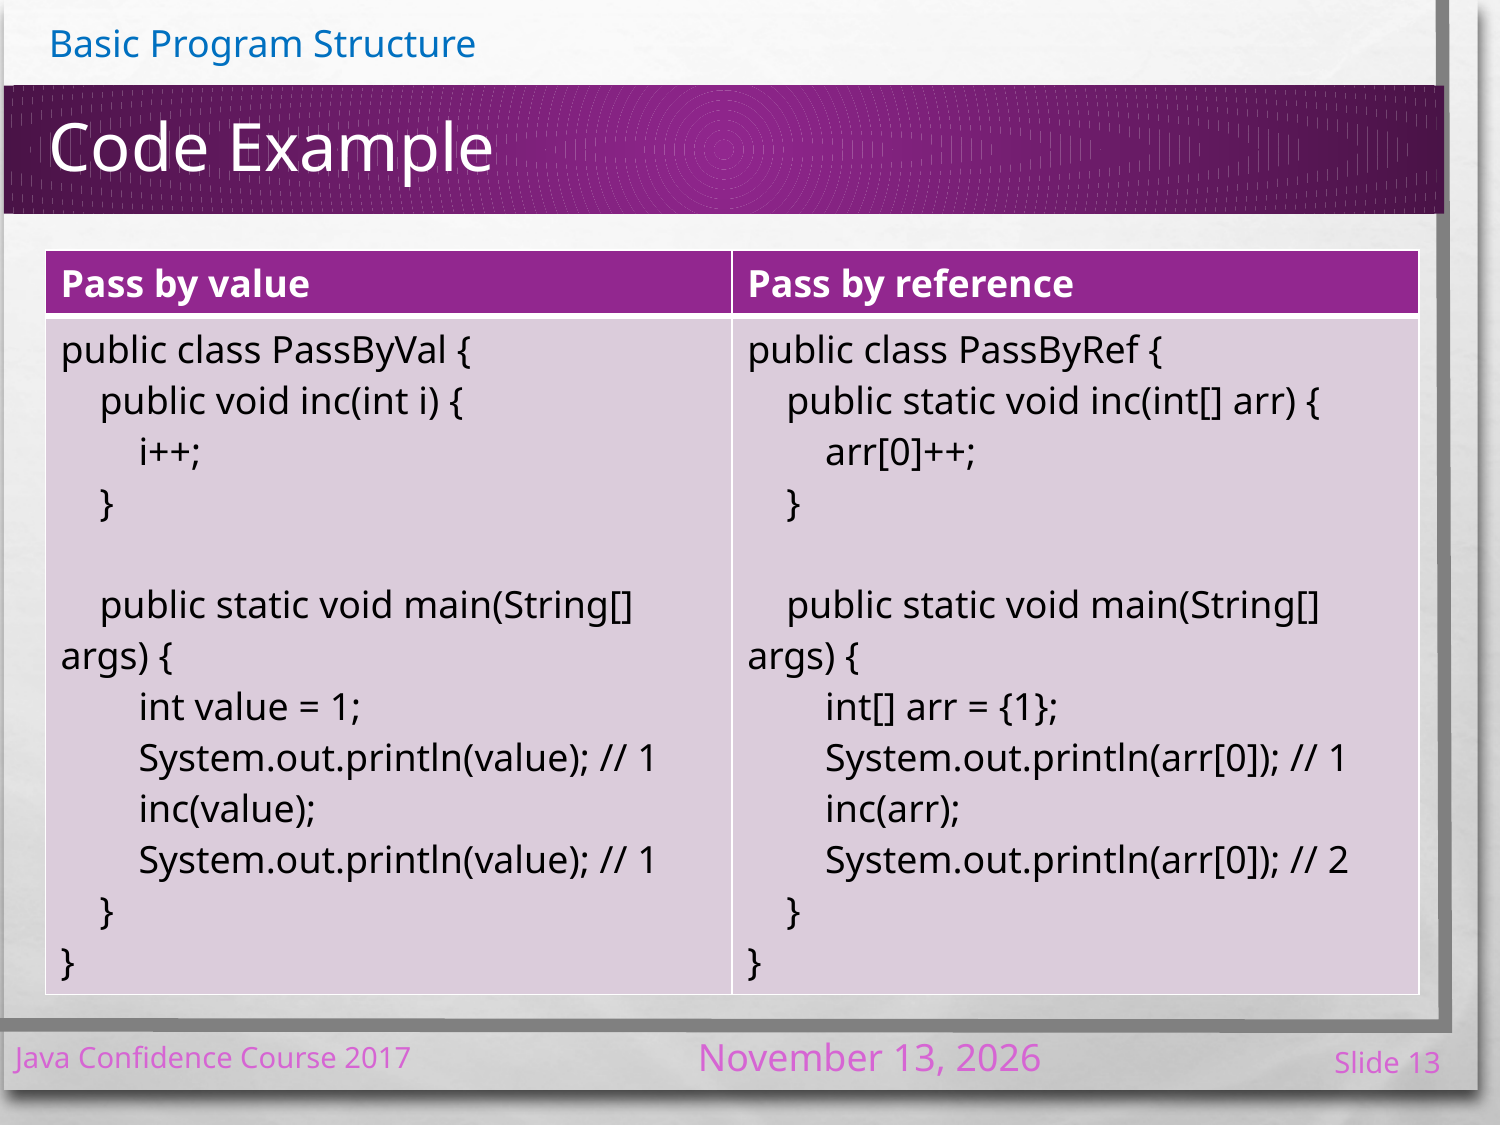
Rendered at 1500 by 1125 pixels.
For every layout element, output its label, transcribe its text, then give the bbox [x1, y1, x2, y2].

table_header Pass by reference [733, 251, 1418, 313]
slide_number Slide 13 [1108, 1029, 1456, 1100]
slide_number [633, 1027, 1106, 1092]
table_cell public class PassByVal { public void inc(int i) { i++; } public static void main(String[] args) { int value = 1; System.out.println(value); // 1 inc(value); System.out.println(value); // 1 } } [46, 319, 731, 994]
table_header Pass by value [46, 251, 731, 313]
title Code Example [3, 87, 1445, 214]
table_cell public class PassByRef { public static void inc(int[] arr) { arr[0]++; } public static void main(String[] args) { int[] arr = {1}; System.out.println(arr[0]); // 1 inc(arr); System.out.println(arr[0]); // 2 } } [733, 319, 1418, 994]
footer Java Confidence Course 2017 [0, 1027, 634, 1090]
